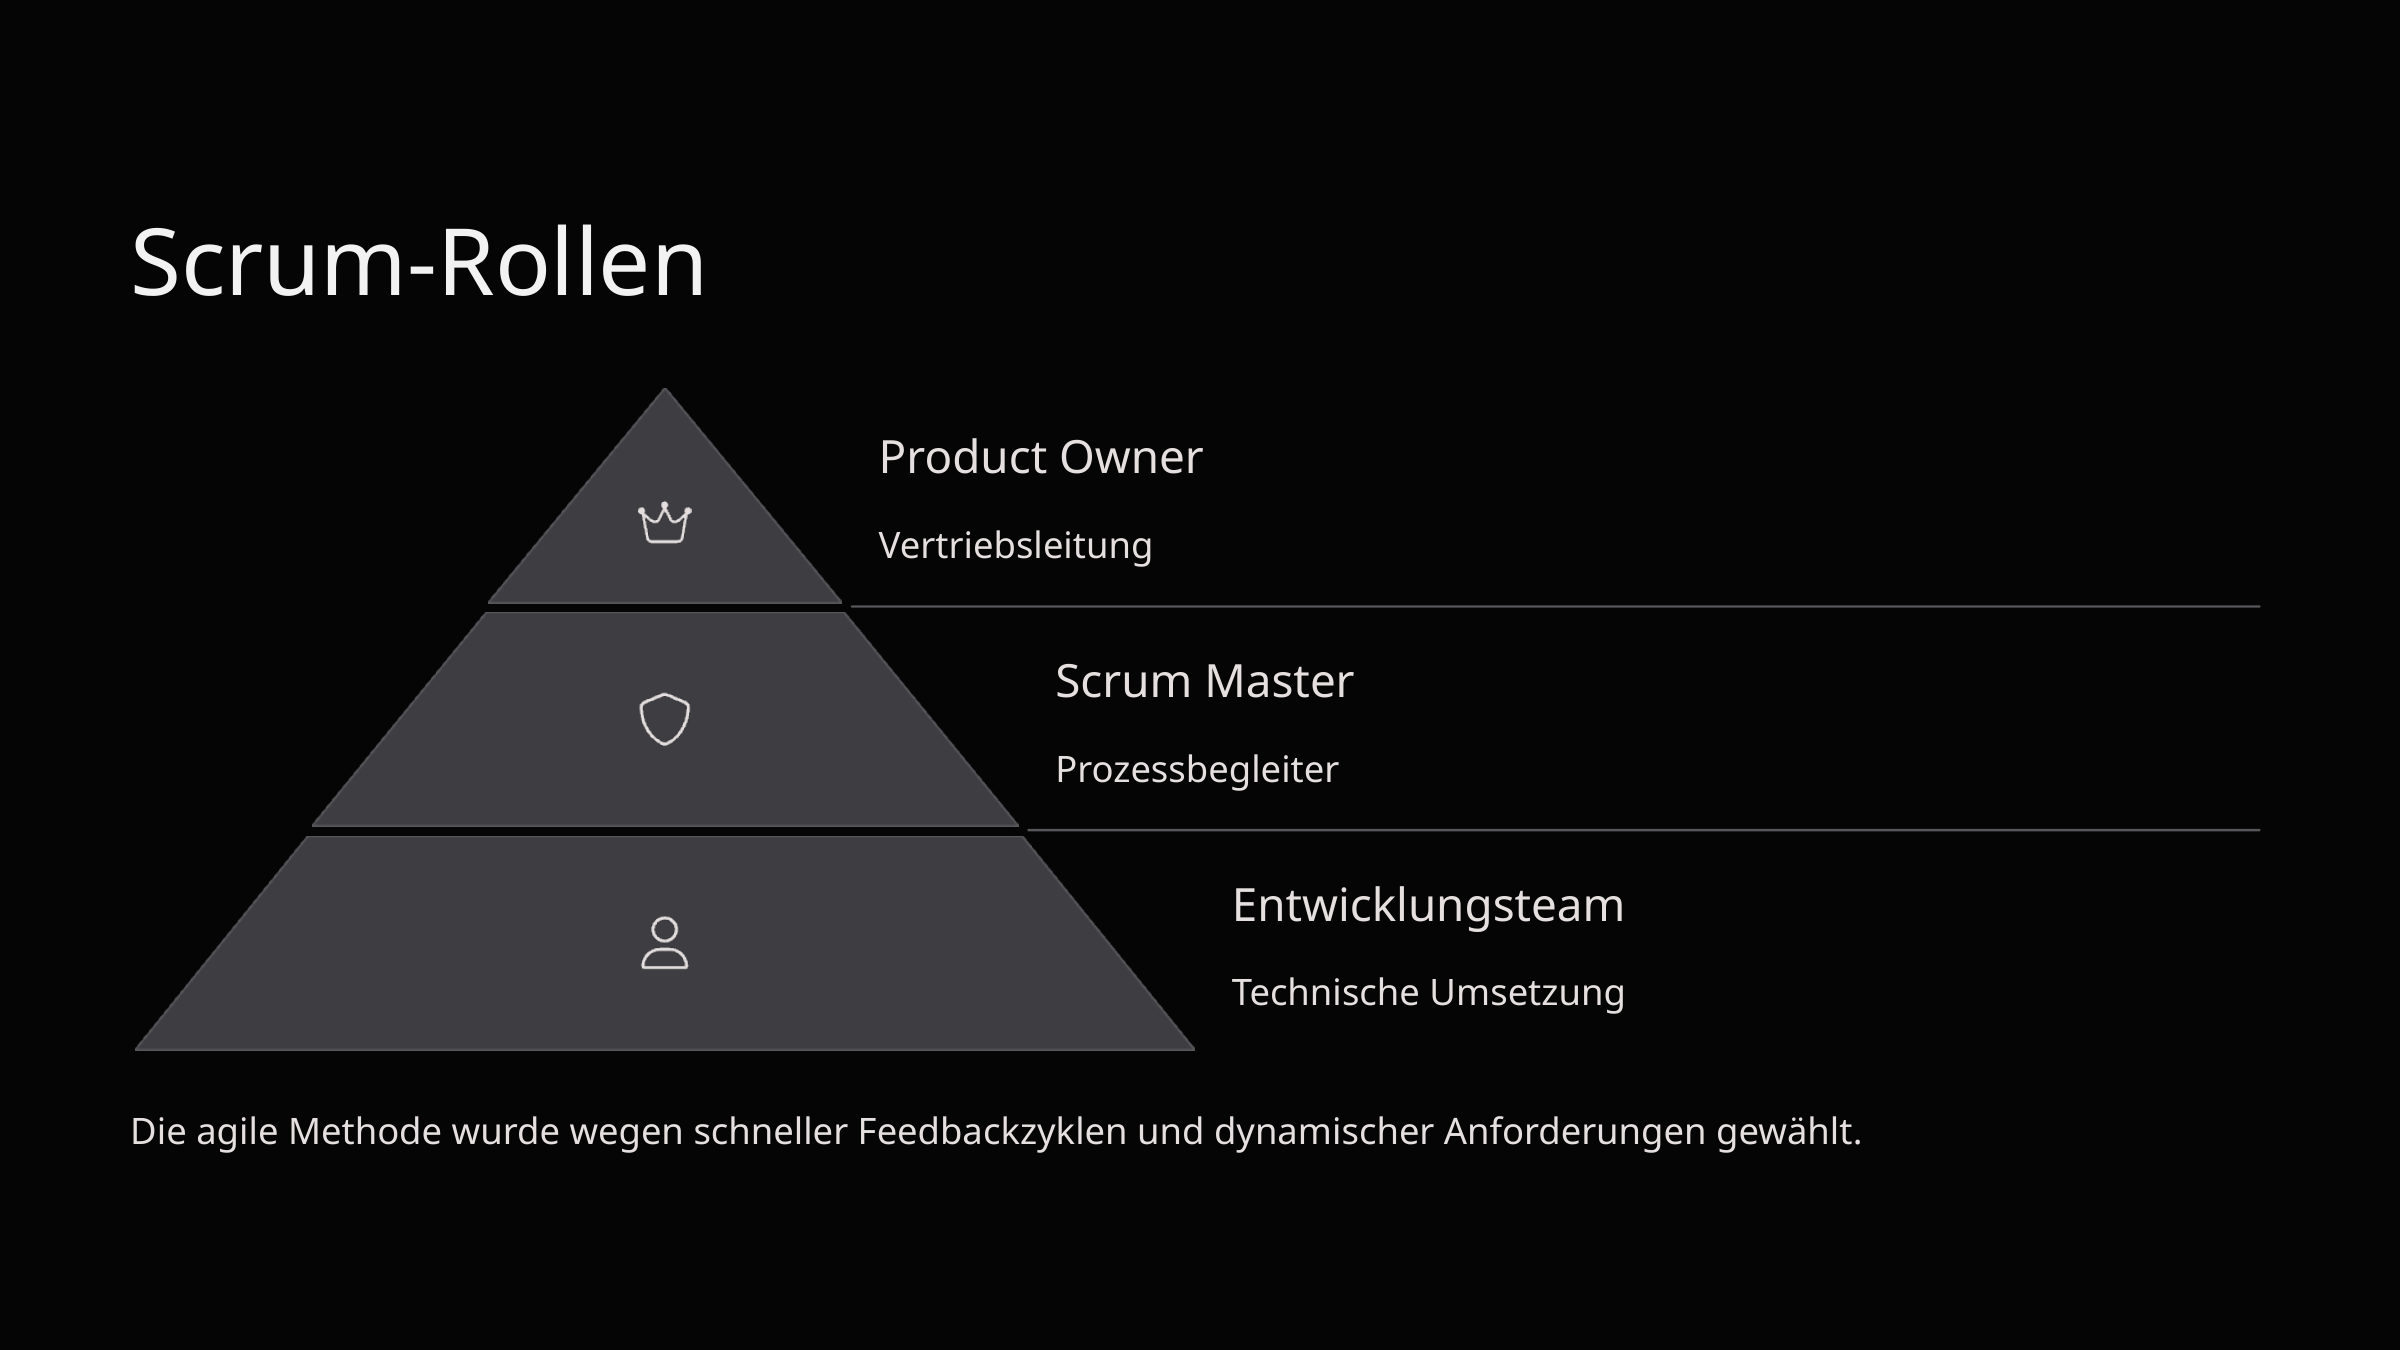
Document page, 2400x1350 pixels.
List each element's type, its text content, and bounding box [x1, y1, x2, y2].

text_box Prozessbegleiter [1055, 730, 1374, 790]
text_box [1027, 828, 2261, 832]
text_box Technische Umsetzung [1231, 953, 1650, 1014]
text_box Vertriebsleitung [878, 506, 1220, 566]
text_box Die agile Methode wurde wegen schneller Feedbackzyklen und dynamischer Anforderungen gewählt. [130, 1092, 2270, 1152]
text_box Scrum-Rollen [130, 198, 1061, 315]
picture [488, 388, 842, 604]
picture [311, 612, 1019, 827]
text_box Entwicklungsteam [1231, 873, 1650, 932]
text_box Product Owner [878, 425, 1220, 484]
text_box Scrum Master [1055, 649, 1374, 708]
picture [135, 836, 1195, 1051]
